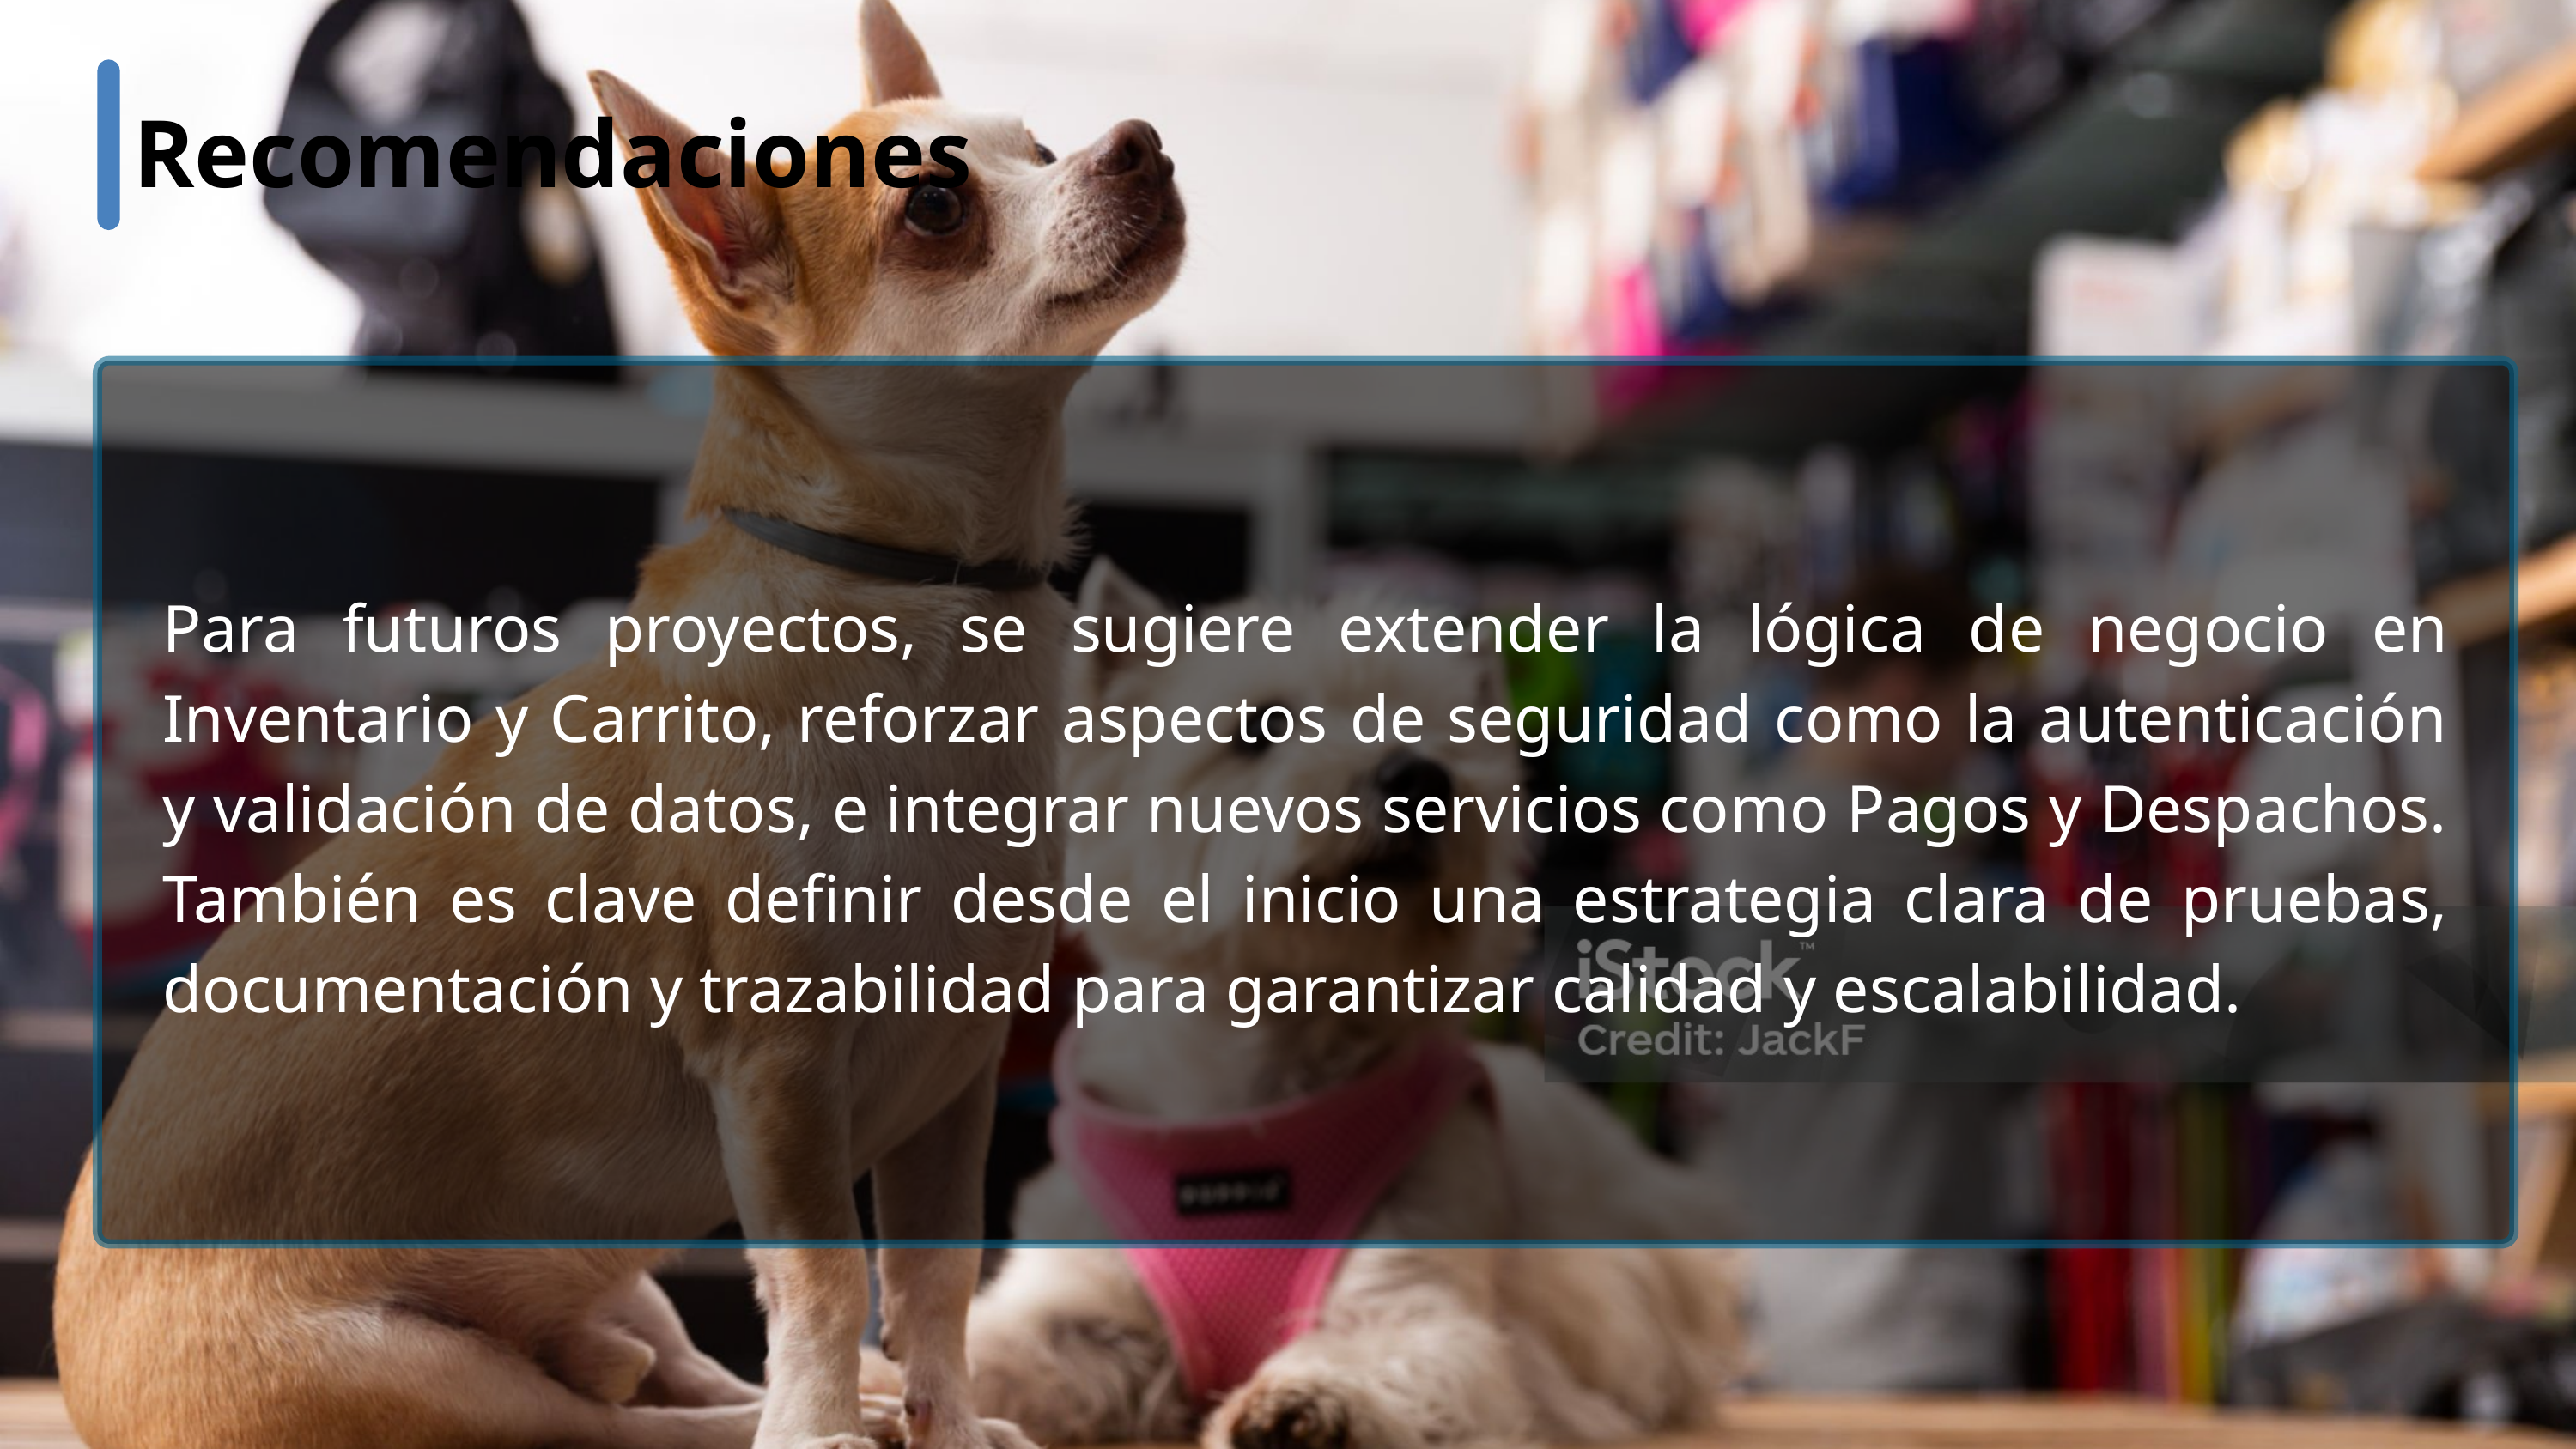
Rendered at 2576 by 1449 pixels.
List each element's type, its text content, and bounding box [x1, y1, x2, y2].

text_box Recomendaciones [132, 76, 2172, 206]
text_box [0, 0, 2576, 1449]
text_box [97, 360, 2514, 1245]
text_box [0, 506, 270, 943]
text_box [97, 59, 120, 231]
